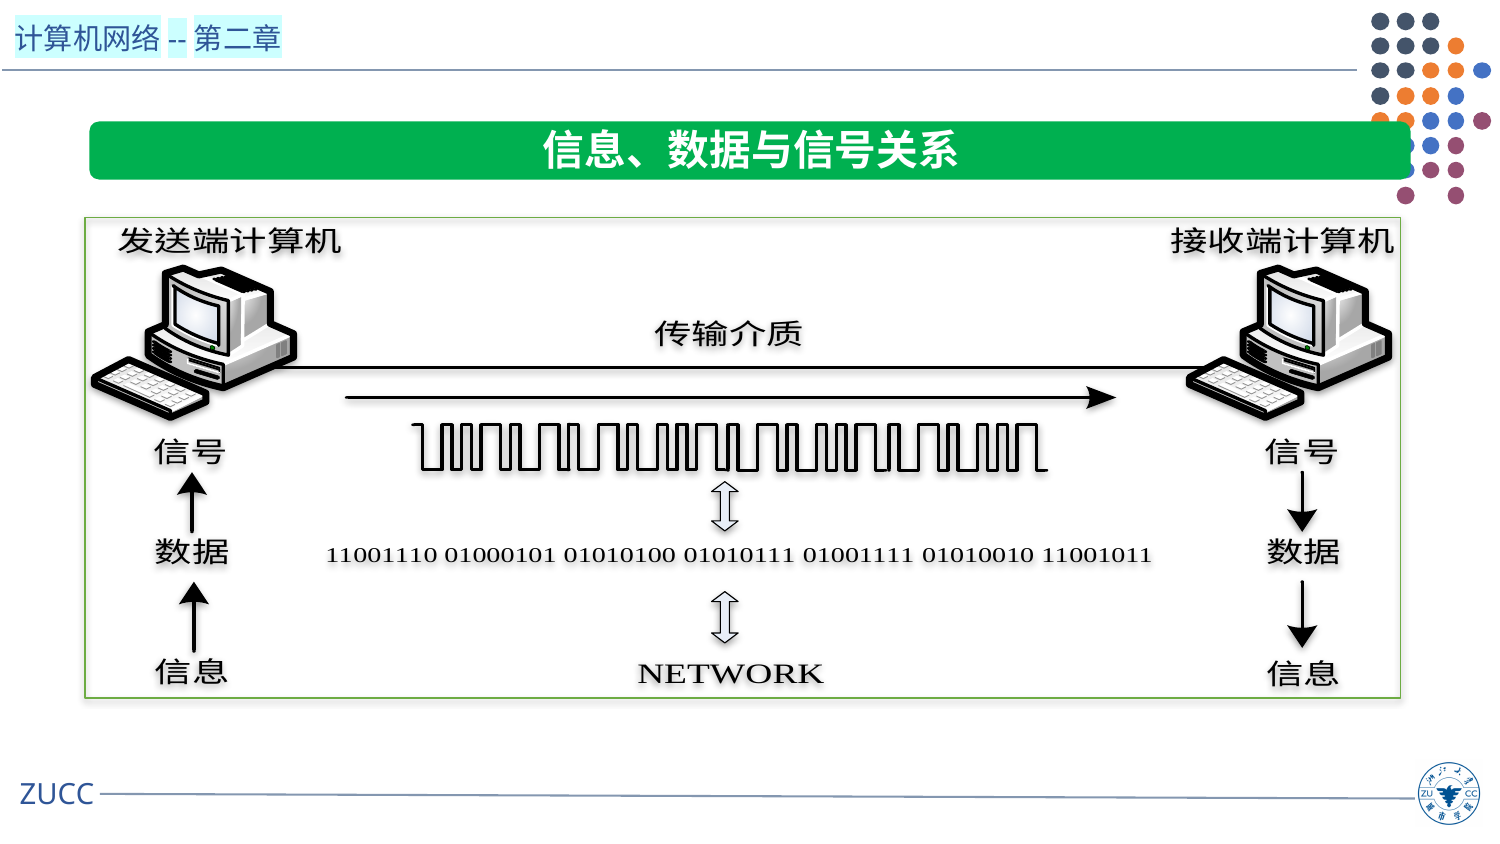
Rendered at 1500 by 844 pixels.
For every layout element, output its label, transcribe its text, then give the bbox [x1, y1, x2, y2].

picture [1415, 759, 1483, 827]
text_box [89, 121, 527, 180]
picture [85, 217, 1401, 698]
text_box [976, 121, 1411, 180]
text_box 信息、数据与信号关系 [527, 116, 976, 181]
